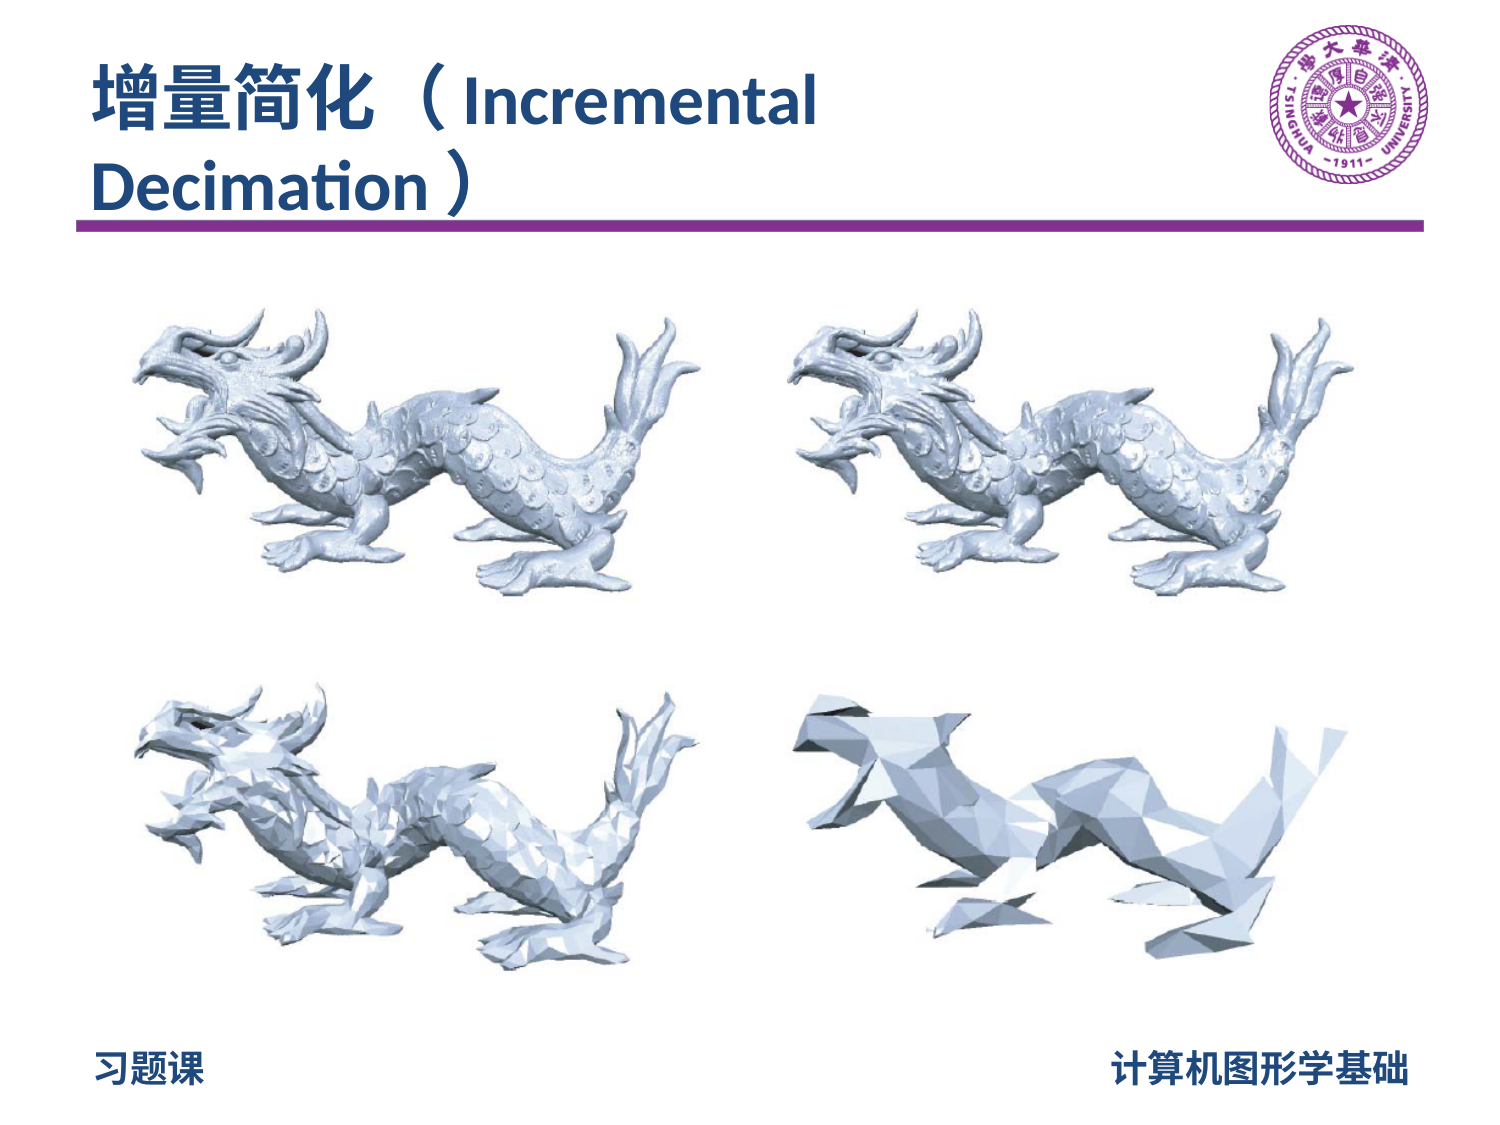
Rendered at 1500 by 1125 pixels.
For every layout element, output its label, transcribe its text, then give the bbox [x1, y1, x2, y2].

title 增量简化（Incremental Decimation） [75, 45, 1258, 233]
picture [1269, 25, 1429, 185]
picture [115, 262, 1385, 1006]
